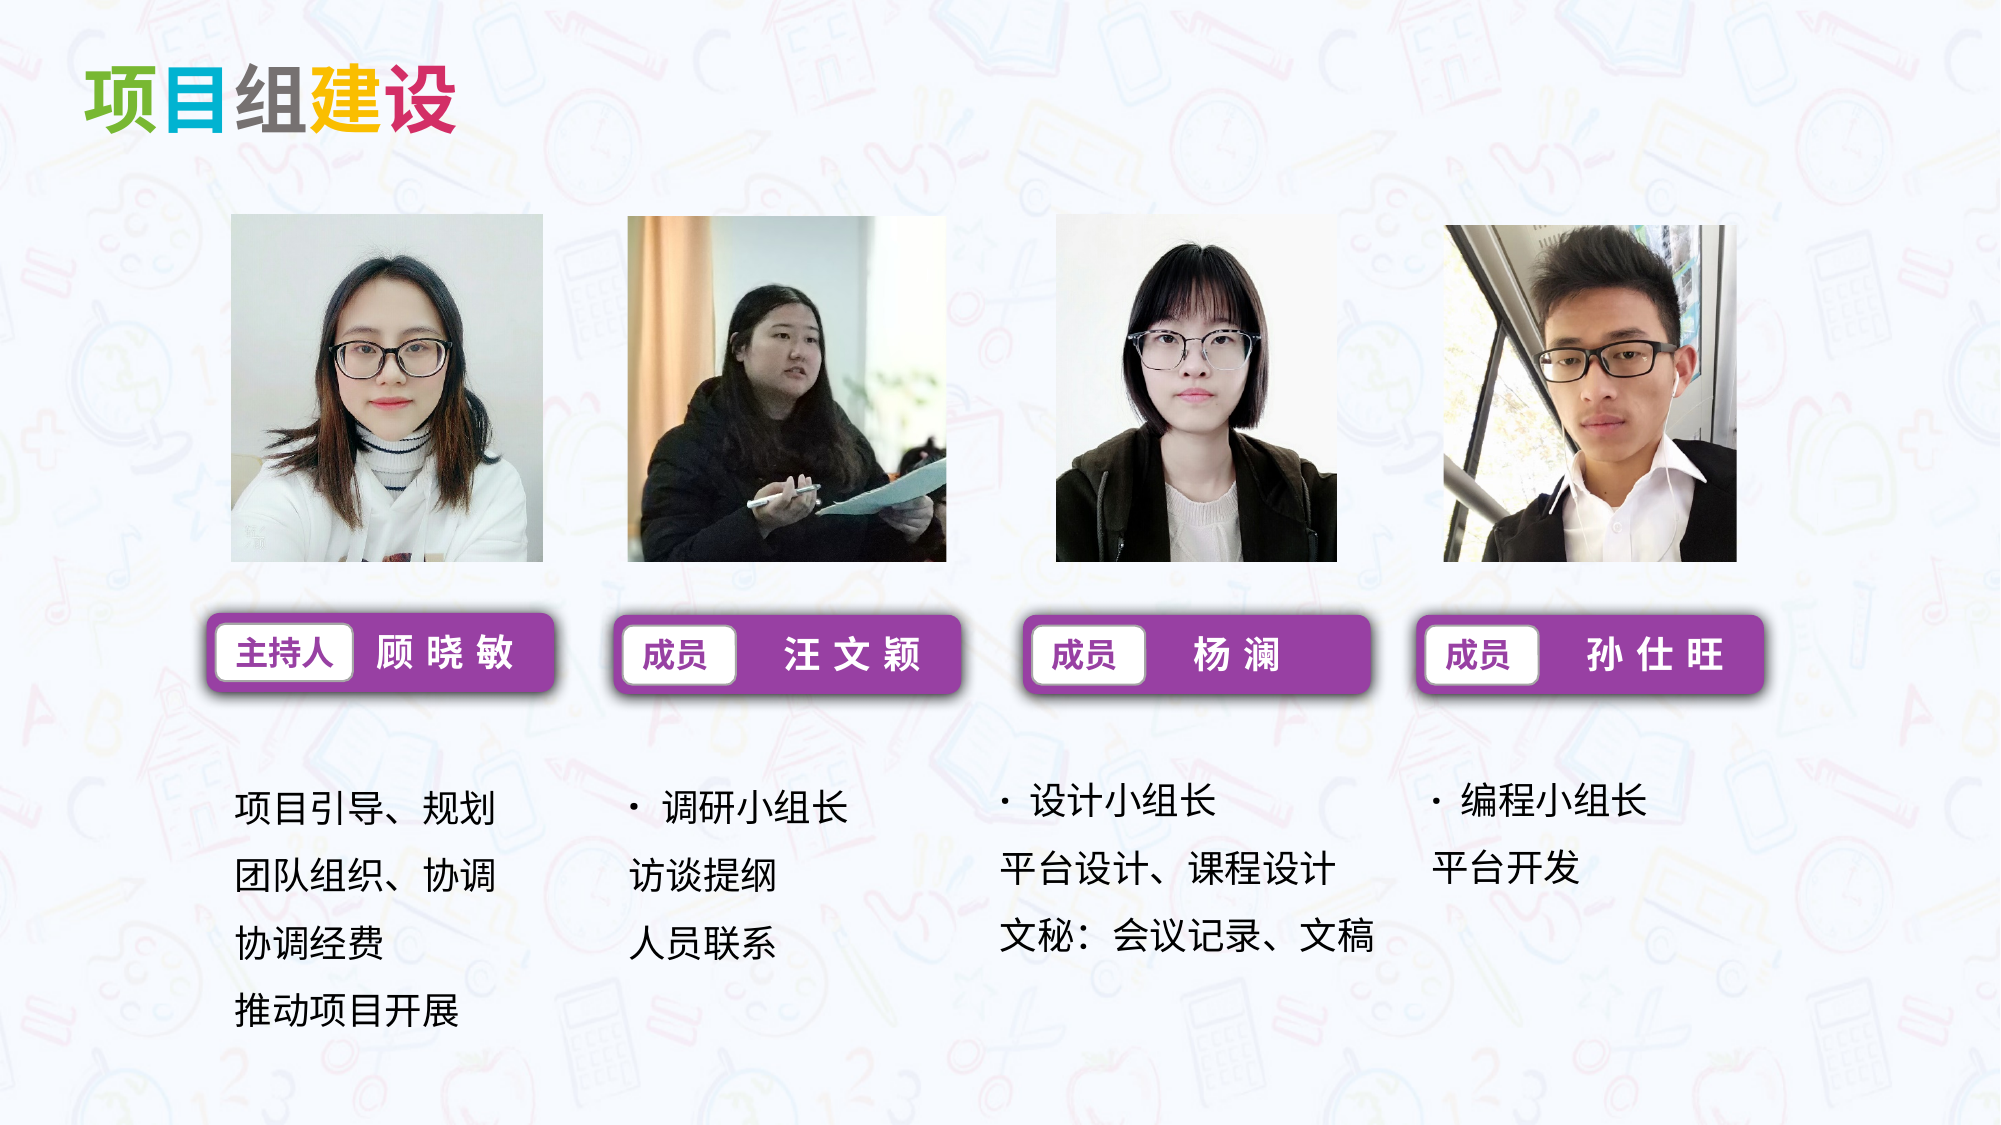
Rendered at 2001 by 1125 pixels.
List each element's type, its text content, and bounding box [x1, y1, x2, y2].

text_box · 调研小组长 访谈提纲 人员联系 [613, 747, 962, 1040]
text_box 项目引导、规划 团队组织、协调 协调经费 推动项目开展 [220, 754, 568, 1040]
picture [0, 0, 2001, 1125]
text_box · 编程小组长 平台开发 [1416, 747, 1764, 897]
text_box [613, 614, 962, 694]
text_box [1022, 614, 1371, 694]
text_box · 设计小组长 平台设计、课程设计 文秘：会议记录、文稿 [985, 747, 1409, 965]
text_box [206, 612, 555, 692]
text_box 项目组建设 [69, 45, 515, 150]
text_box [1416, 614, 1764, 694]
